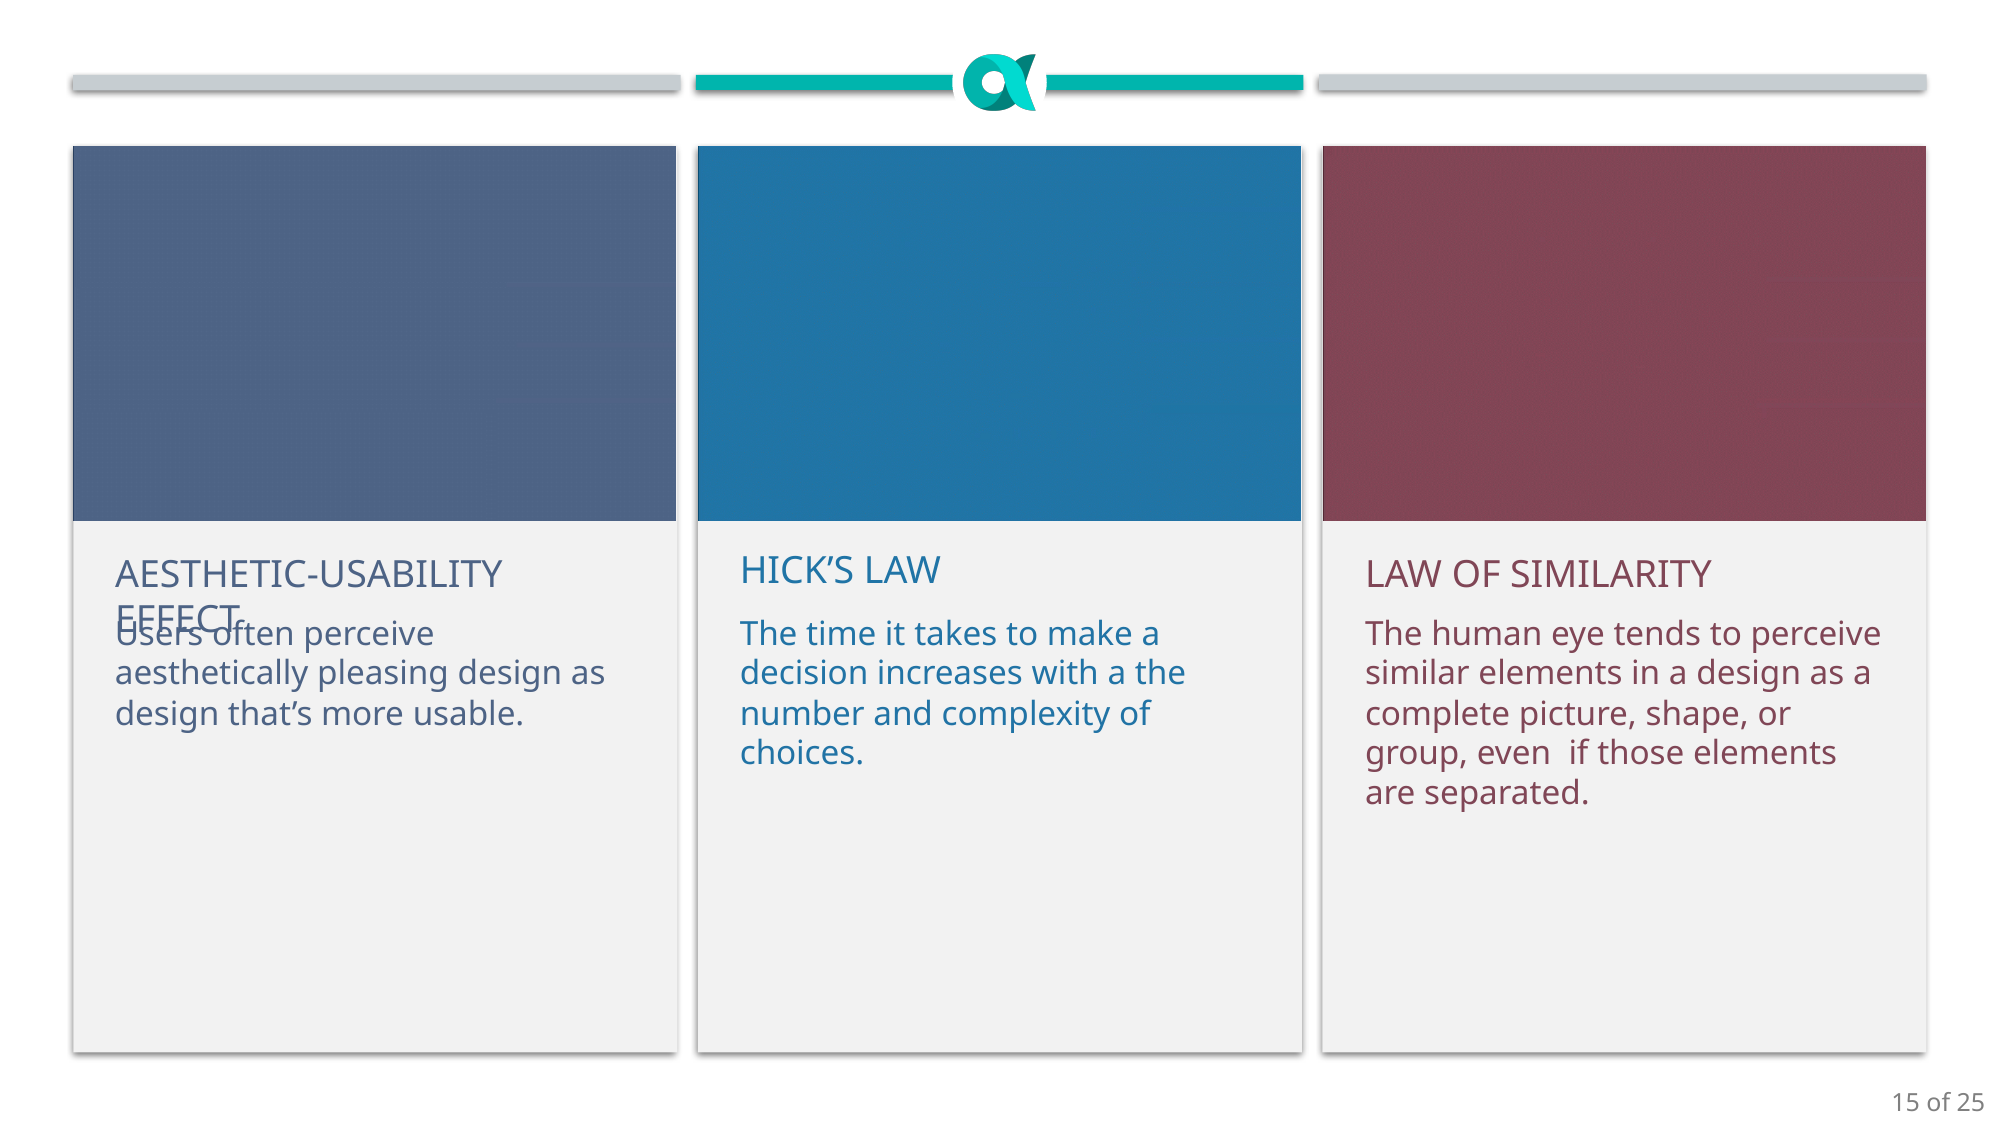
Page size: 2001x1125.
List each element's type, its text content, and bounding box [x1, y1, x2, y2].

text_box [697, 145, 1302, 523]
text_box [697, 531, 1303, 1054]
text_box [1321, 145, 1927, 523]
text_box The human eye tends to perceive similar elements in a design as a complete picture, shape, or group, even if those elements are separated. [1350, 604, 1900, 819]
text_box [72, 145, 678, 523]
text_box HICK’S LAW [725, 538, 1275, 599]
text_box AESTHETIC-USABILITY EFFECT [100, 542, 650, 604]
text_box [72, 530, 679, 1054]
picture [963, 54, 1036, 111]
text_box LAW OF SIMILARITY [1350, 542, 1900, 603]
text_box Users often perceive aesthetically pleasing design as design that’s more usable. [100, 604, 650, 739]
text_box [1321, 531, 1927, 1054]
text_box The time it takes to make a decision increases with a the number and complexity of choices. [725, 604, 1275, 779]
